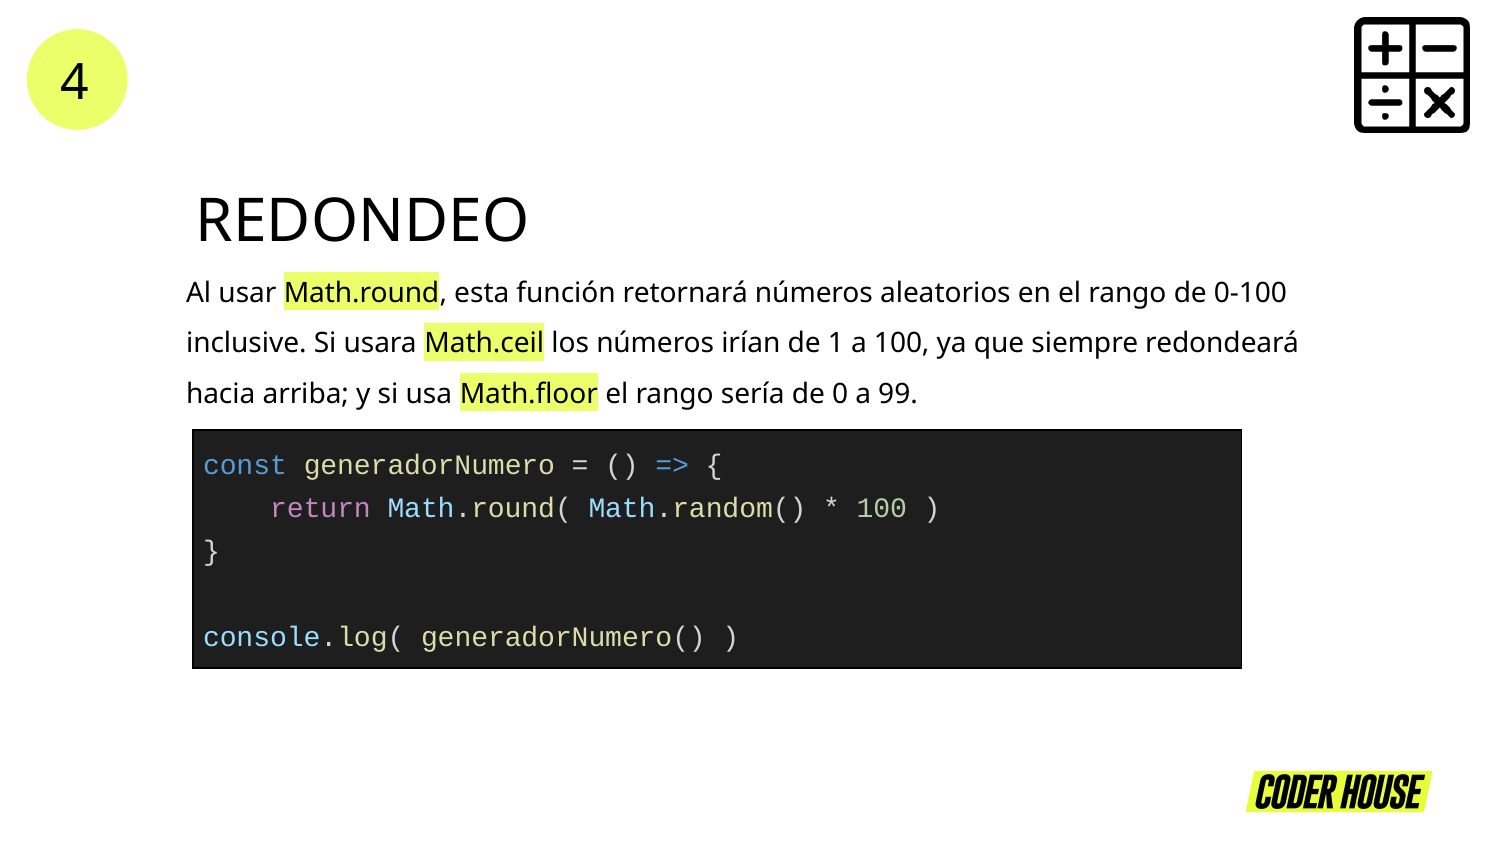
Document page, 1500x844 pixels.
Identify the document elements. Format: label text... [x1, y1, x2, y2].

picture [1354, 17, 1471, 133]
picture [1241, 764, 1437, 819]
text_box REDONDEO [180, 129, 1223, 242]
text_box Al usar Math.round, esta función retornará números aleatorios en el rango de 0-100 inclusive. Si usara Math.ceil los números irían de 1 a 100, ya que siempre redondeará hacia arriba; y si usa Math.floor el rango sería de 0 a 99. [171, 242, 1329, 431]
table_header const generadorNumero = () => { return Math.round( Math.random() * 100 ) } console.log( generadorNumero() ) [194, 431, 1241, 667]
text_box [26, 29, 128, 130]
text_box 4 [45, 35, 90, 96]
